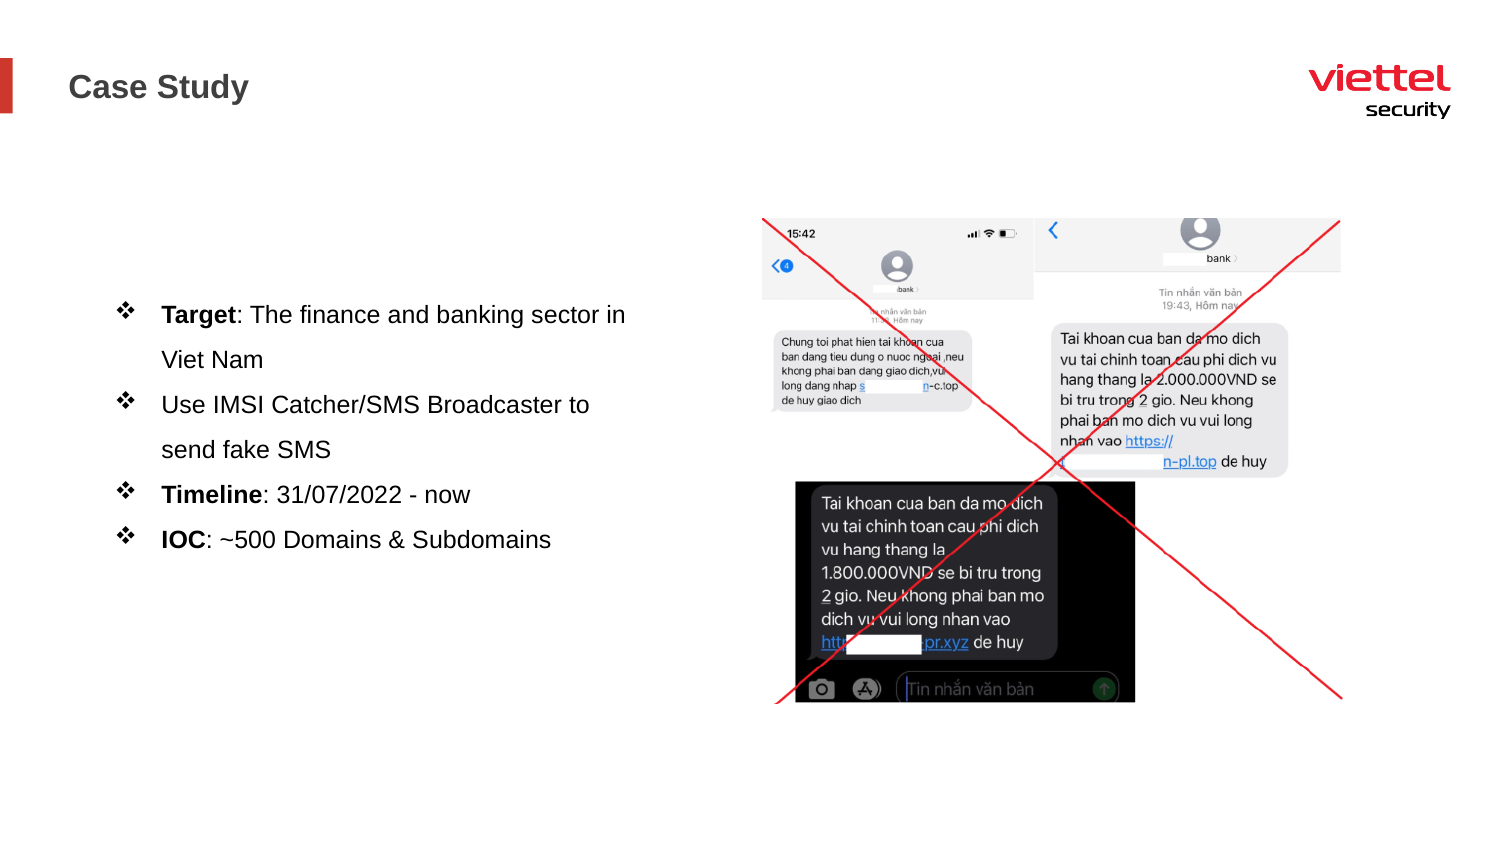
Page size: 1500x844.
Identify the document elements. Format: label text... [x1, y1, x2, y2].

picture [762, 218, 1346, 704]
text_box Target: The finance and banking sector in Viet Nam Use IMSI Catcher/SMS Broadcaster to send fake SMS Timeline: 31/07/2022 - now IOC: ~500 Domains & Subdomains [99, 276, 649, 561]
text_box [0, 58, 1371, 114]
picture [1308, 64, 1451, 119]
